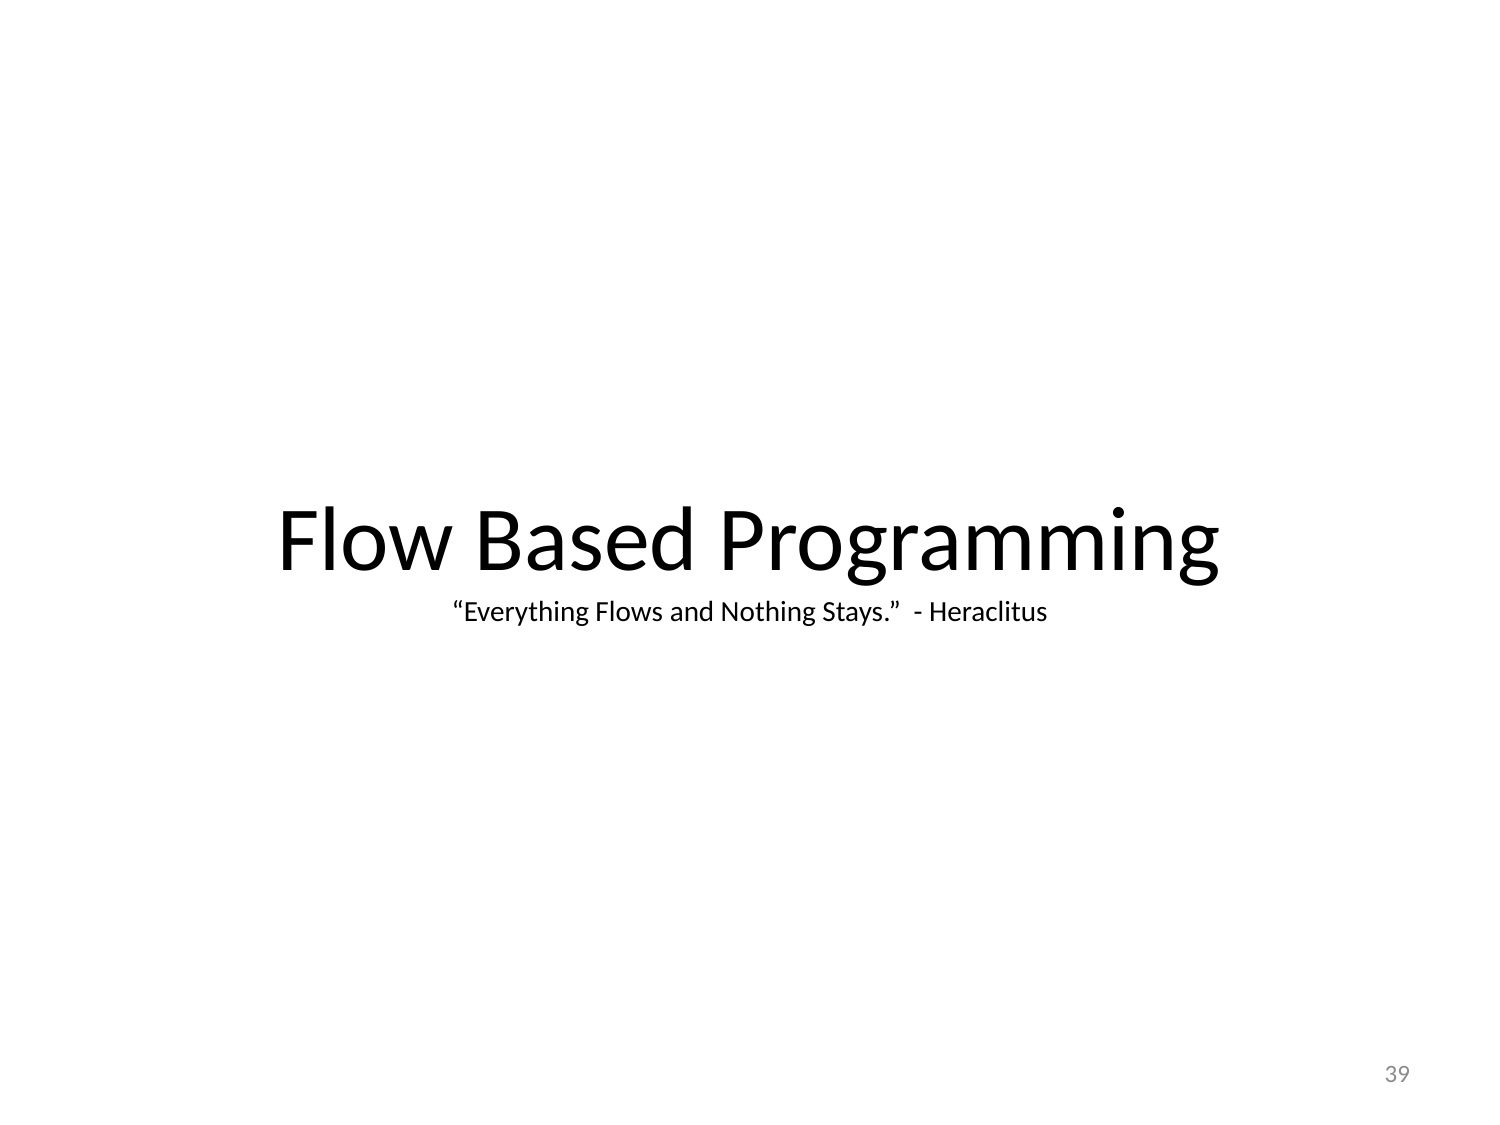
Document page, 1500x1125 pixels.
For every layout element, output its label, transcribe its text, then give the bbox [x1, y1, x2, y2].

text_box Flow Based Programming [52, 478, 1448, 563]
slide_number 39 [1074, 1042, 1425, 1103]
text_box “Everything Flows and Nothing Stays.” - Heraclitus [52, 592, 1448, 655]
